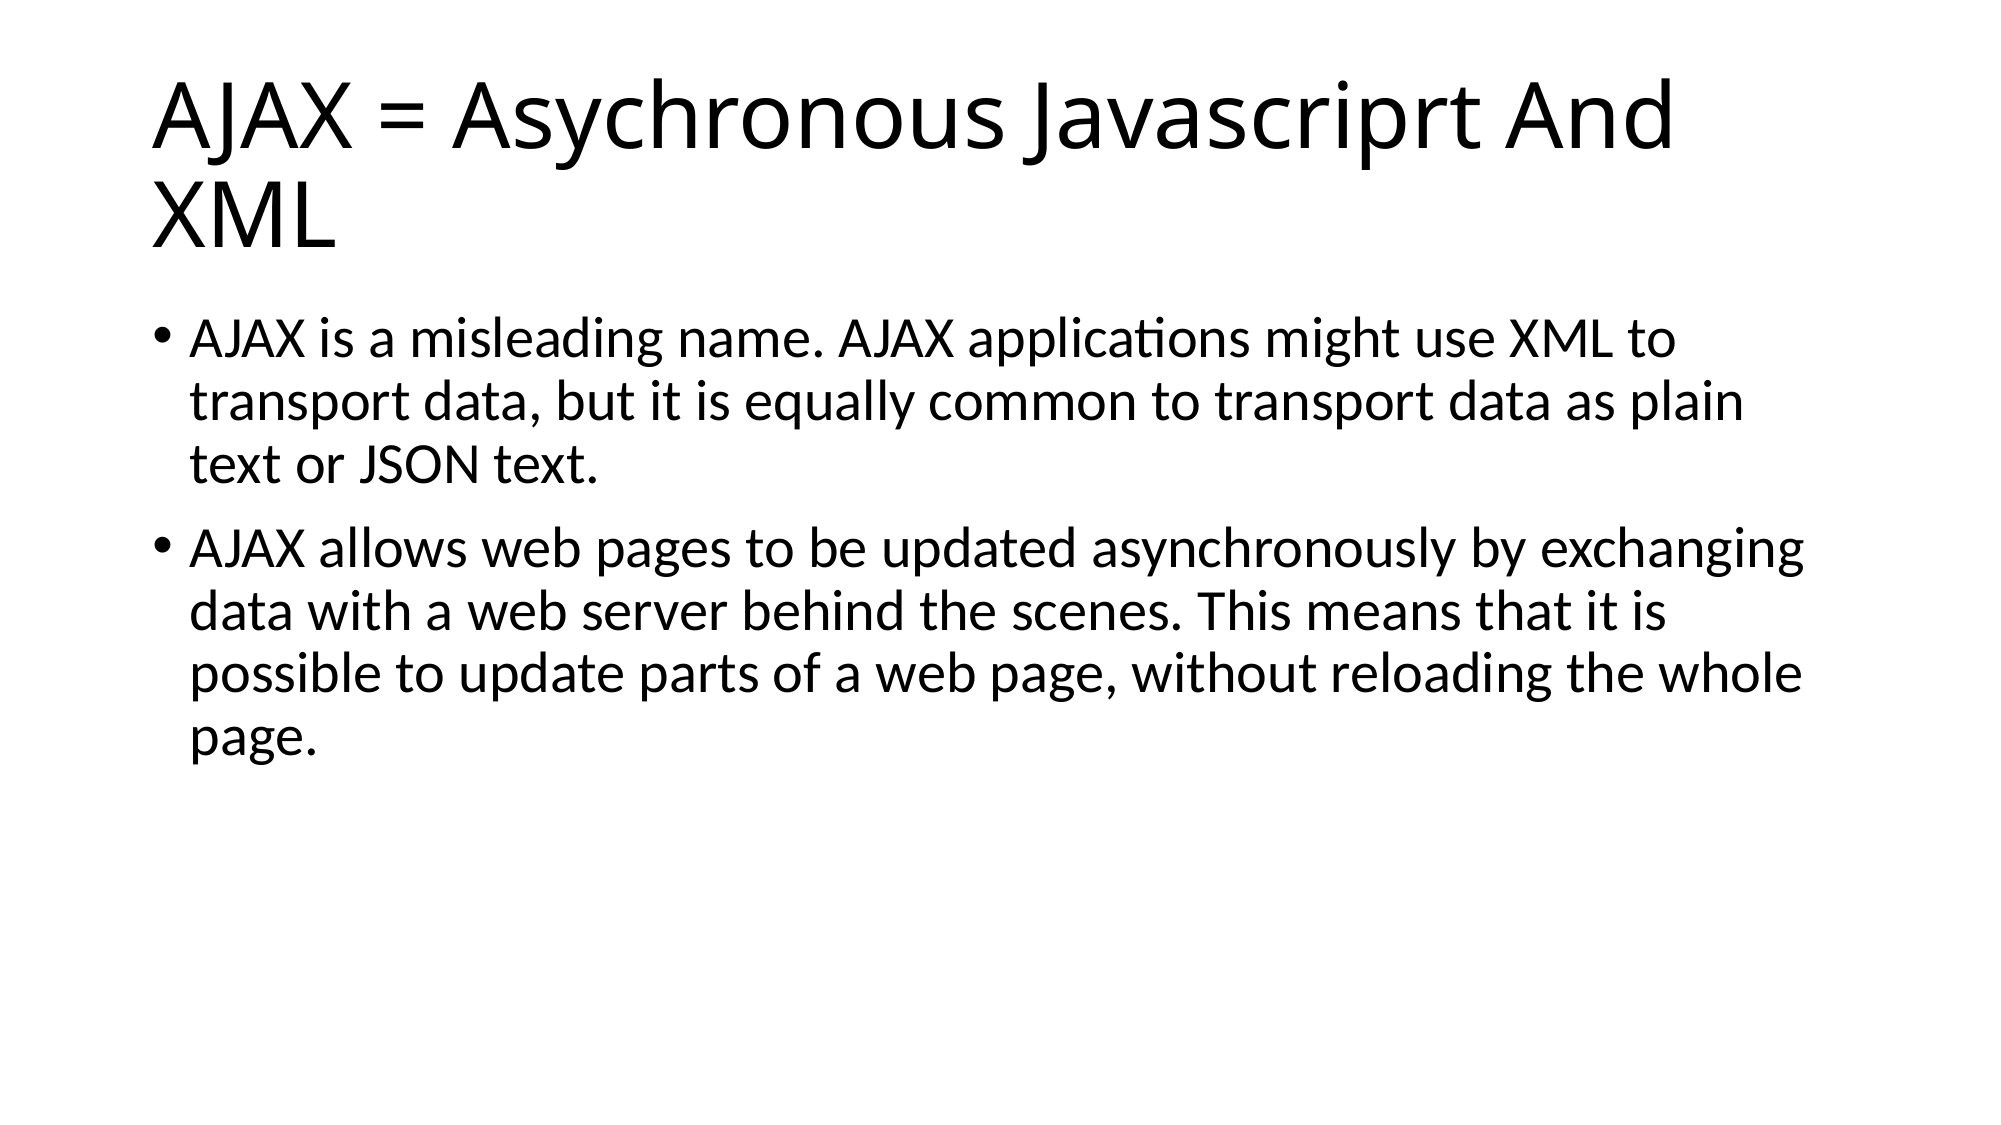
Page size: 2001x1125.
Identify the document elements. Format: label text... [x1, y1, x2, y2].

title AJAX = Asychronous Javascriprt And XML [137, 59, 1863, 278]
list AJAX is a misleading name. AJAX applications might use XML to transport data, but it is equally common to transport data as plain text or JSON text. AJAX allows web pages to be updated asynchronously by exchanging data with a web server behind the scenes. This means that it is possible to update parts of a web page, without reloading the whole page. [137, 299, 1863, 1014]
